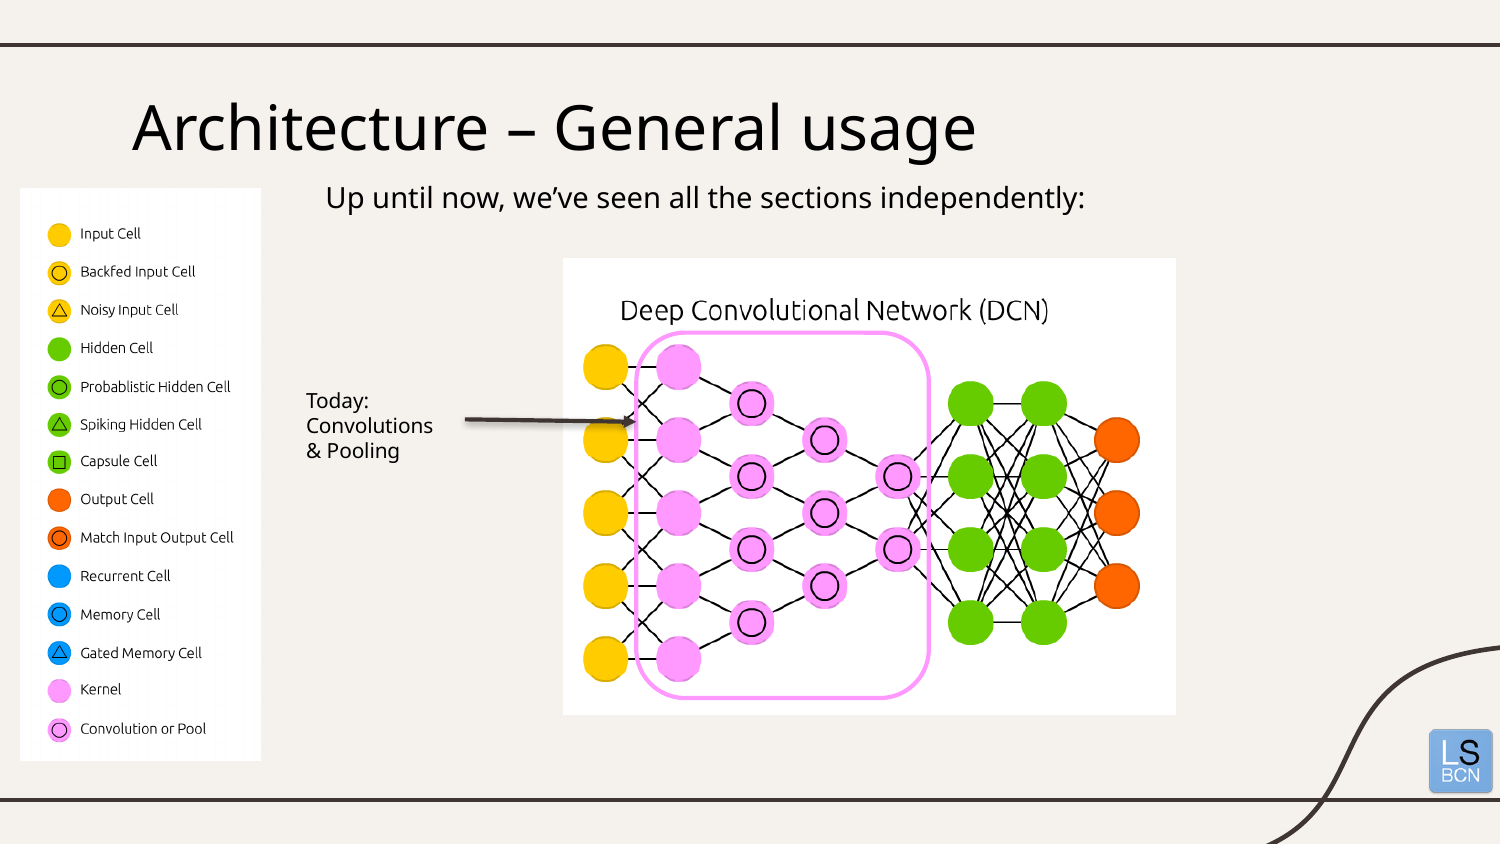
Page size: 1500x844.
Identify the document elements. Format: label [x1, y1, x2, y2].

text_box [291, 372, 637, 467]
title [116, 72, 1278, 167]
text_box [310, 164, 1412, 259]
picture [1421, 721, 1500, 801]
picture [19, 188, 262, 762]
picture [562, 258, 1176, 715]
